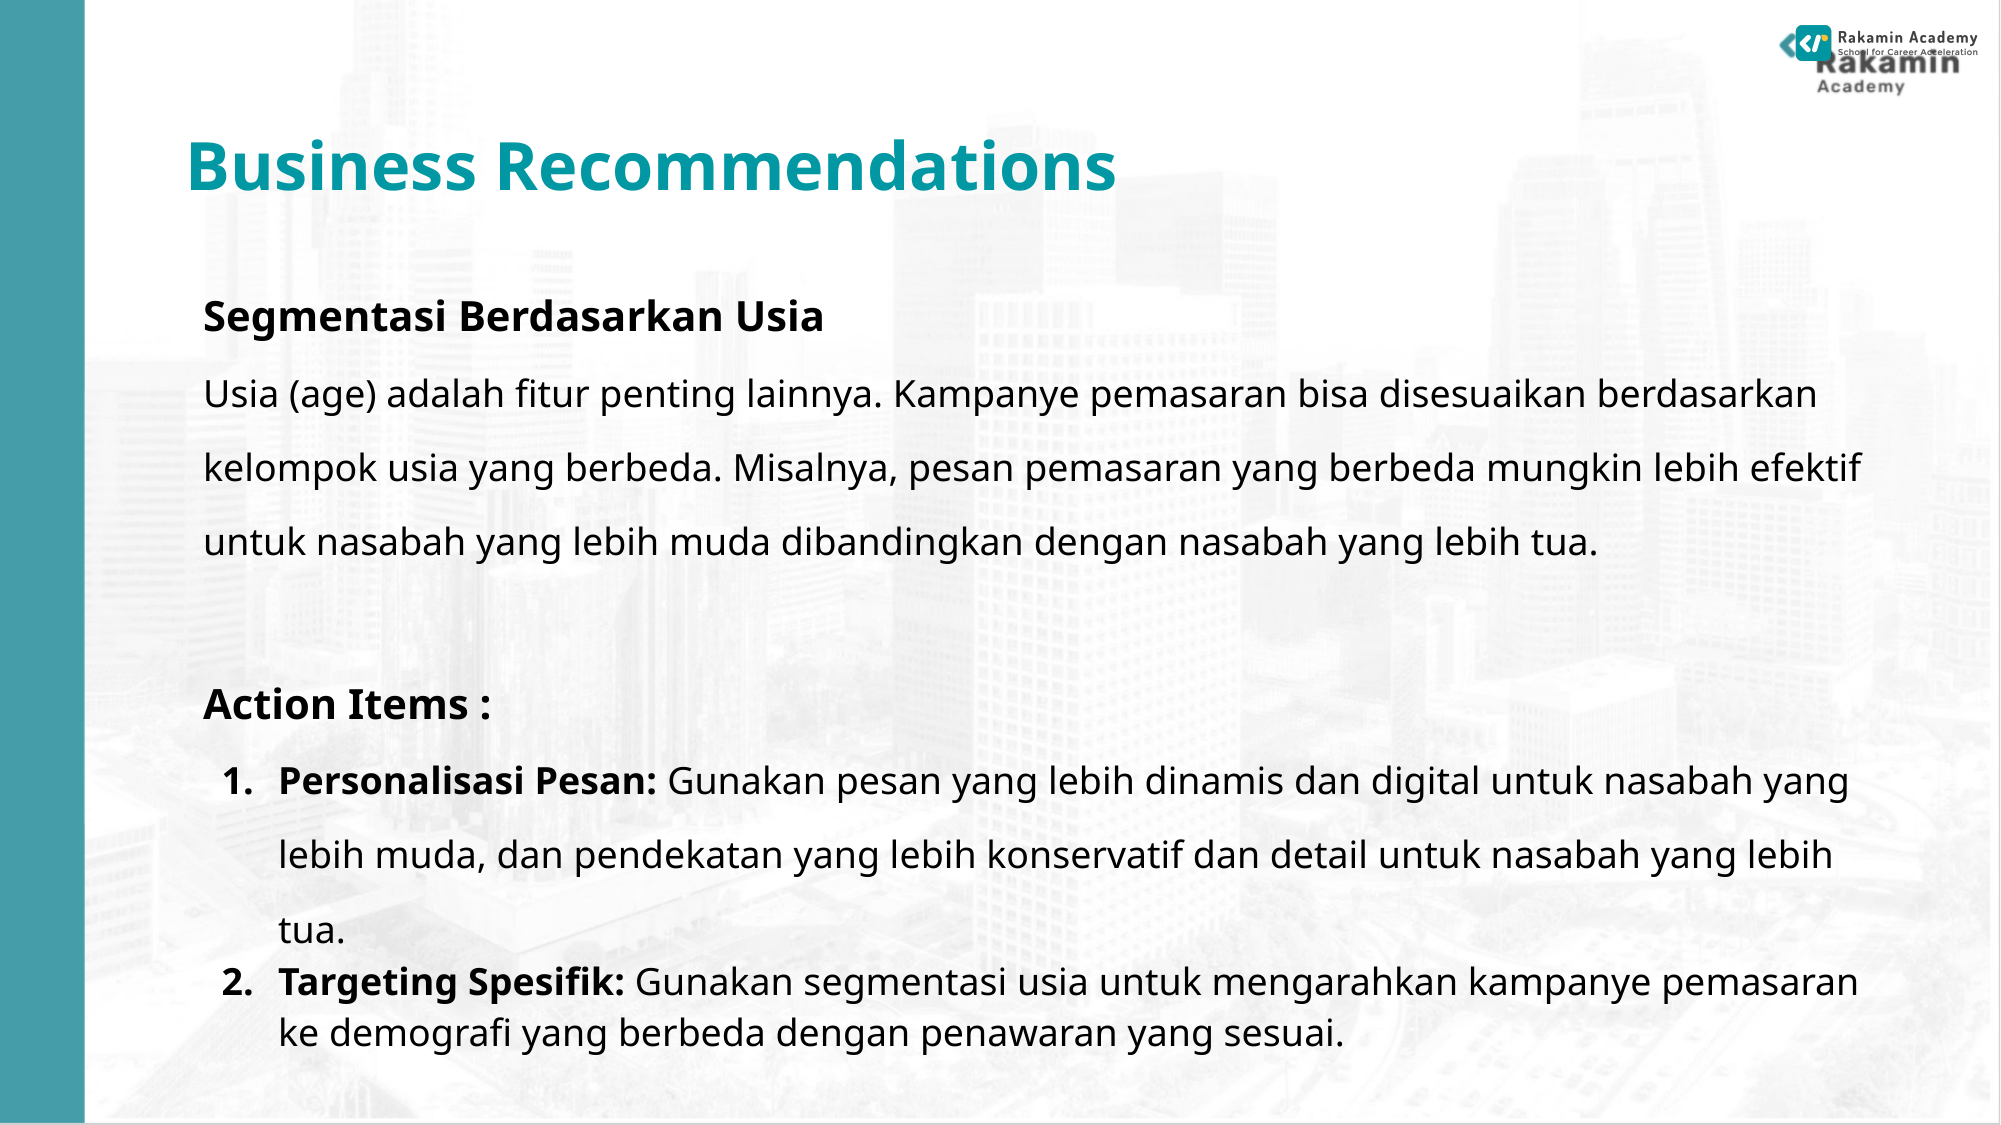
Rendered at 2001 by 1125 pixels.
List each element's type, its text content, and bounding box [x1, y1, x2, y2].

text_box Business Recommendations [170, 114, 1872, 212]
text_box Segmentasi Berdasarkan Usia Usia (age) adalah fitur penting lainnya. Kampanye pemasaran bisa disesuaikan berdasarkan kelompok usia yang berbeda. Misalnya, pesan pemasaran yang berbeda mungkin lebih efektif untuk nasabah yang lebih muda dibandingkan dengan nasabah yang lebih tua. Action Items : Personalisasi Pesan: Gunakan pesan yang lebih dinamis dan digital untuk nasabah yang lebih muda, dan pendekatan yang lebih konservatif dan detail untuk nasabah yang lebih tua. Targeting Spesifik: Gunakan segmentasi usia untuk mengarahkan kampanye pemasaran ke demografi yang berbeda dengan penawaran yang sesuai. [188, 250, 1916, 1062]
picture [0, 0, 2001, 1125]
